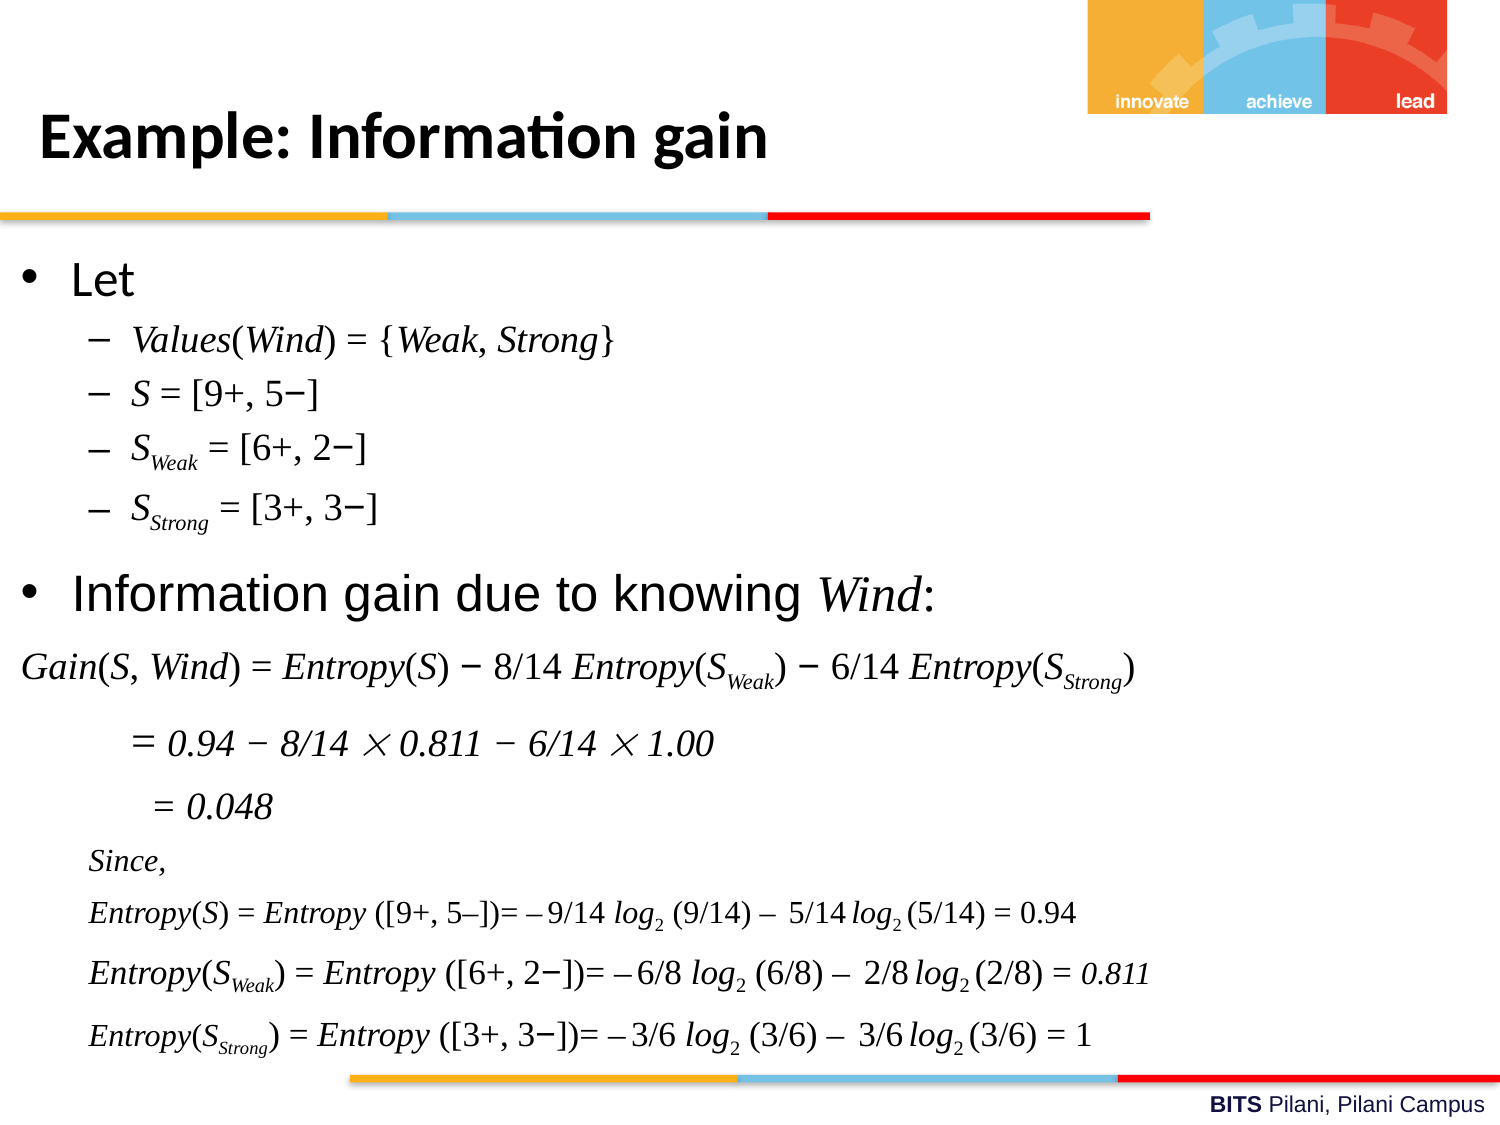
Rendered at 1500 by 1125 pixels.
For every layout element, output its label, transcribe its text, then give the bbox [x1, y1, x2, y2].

picture [1087, 0, 1448, 114]
list Let Values(Wind) = {Weak, Strong} S = [9+, 5−] SWeak = [6+, 2−] SStrong = [3+, 3−] Information gain due to knowing Wind: Gain(S, Wind) = Entropy(S) − 8/14 Entropy(SWeak) − 6/14 Entropy(SStrong) = 0.94 − 8/14  0.811 − 6/14  1.00 = 0.048 Since, Entropy(S) = Entropy ([9+, 5–])= – 9/14 log2 (9/14) – 5/14 log2 (5/14) = 0.94 Entropy(SWeak) = Entropy ([6+, 2−])= – 6/8 log2 (6/8) – 2/8 log2 (2/8) = 0.811 Entropy(SStrong) = Entropy ([3+, 3−])= – 3/6 log2 (3/6) – 3/6 log2 (3/6) = 1 [5, 237, 1500, 1075]
title Example: Information gain [24, 62, 1029, 202]
